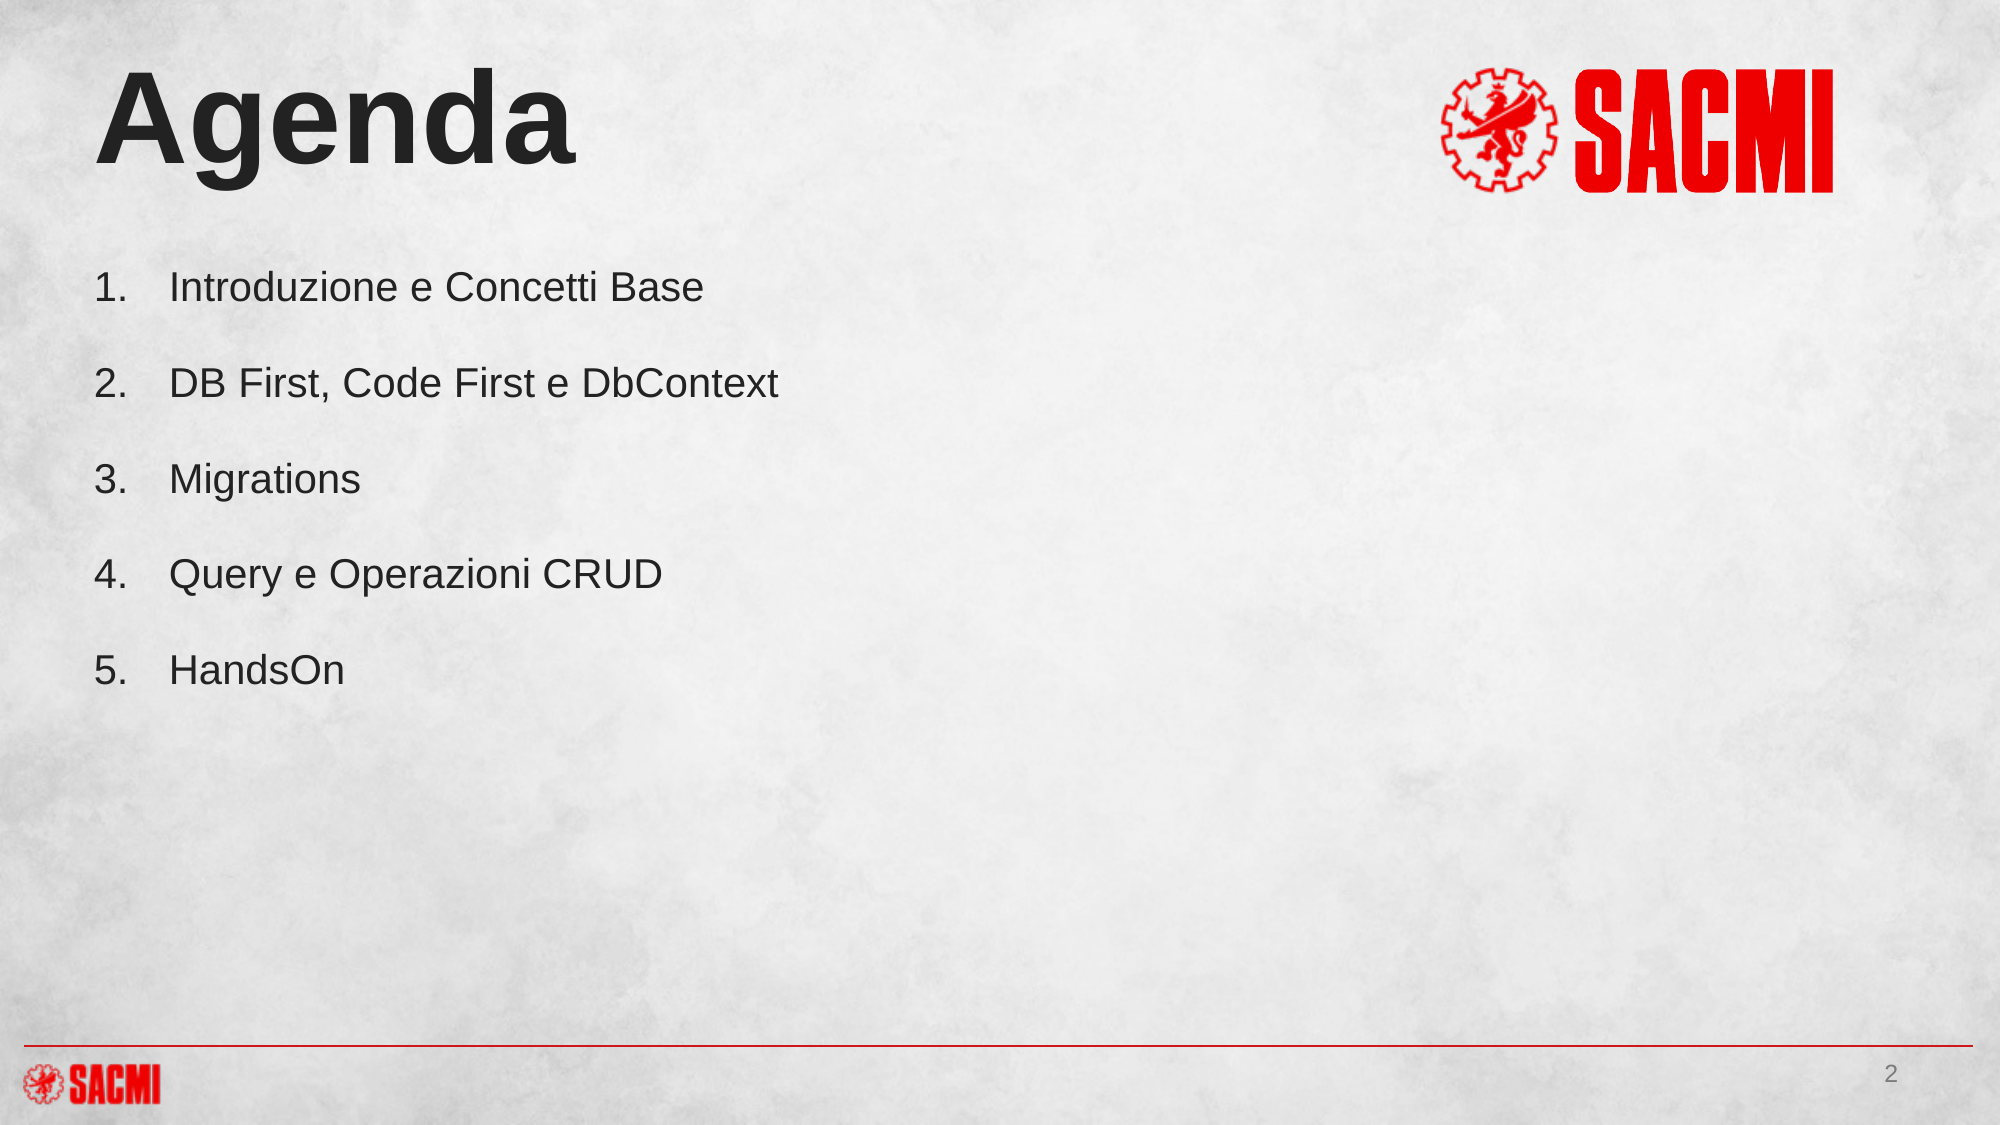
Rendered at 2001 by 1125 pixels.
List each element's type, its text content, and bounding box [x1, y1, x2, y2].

text_box [0, 0, 2000, 1125]
slide_number 2 [1463, 1042, 1914, 1103]
picture [1572, 66, 1836, 196]
picture [23, 1063, 162, 1106]
title Agenda [93, 31, 925, 234]
picture [1440, 67, 1561, 197]
list Introduzione e Concetti Base DB First, Code First e DbContext Migrations Query e Operazioni CRUD HandsOn [93, 234, 1000, 783]
